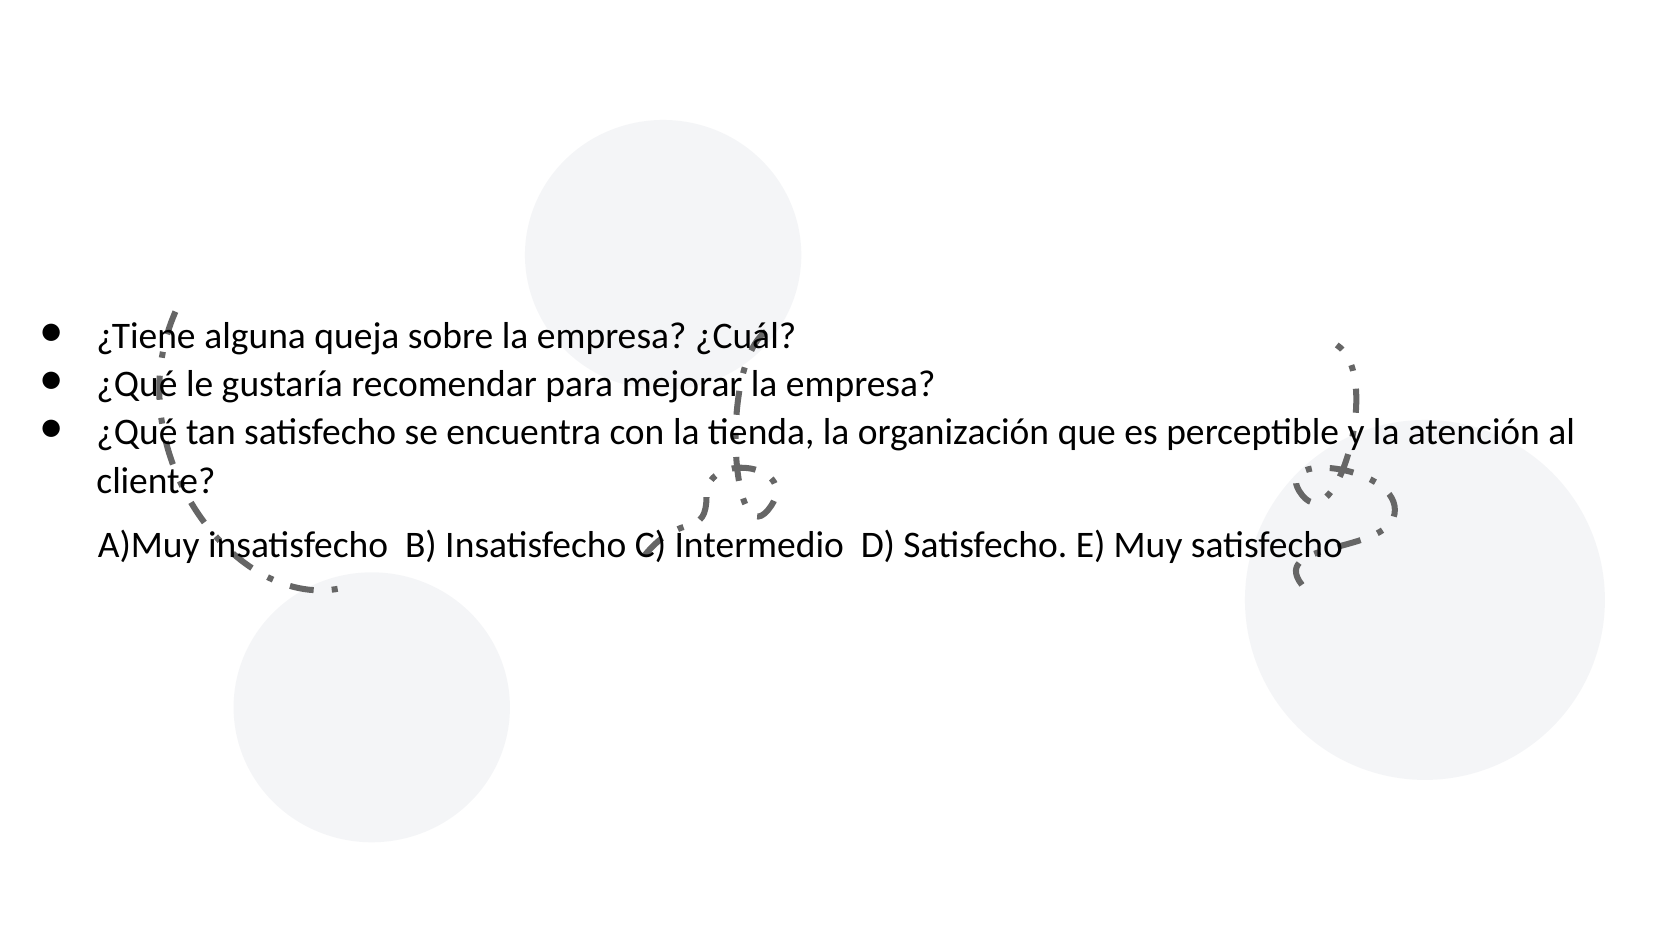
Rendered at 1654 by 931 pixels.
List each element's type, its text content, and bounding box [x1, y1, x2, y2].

text_box ¿Tiene alguna queja sobre la empresa? ¿Cuál? ¿Qué le gustaría recomendar para mejorar la empresa? ¿Qué tan satisfecho se encuentra con la tienda, la organización que es perceptible y la atención al cliente? A)Muy insatisfecho B) Insatisfecho C) Intermedio D) Satisfecho. E) Muy satisfecho [6, 231, 1648, 692]
